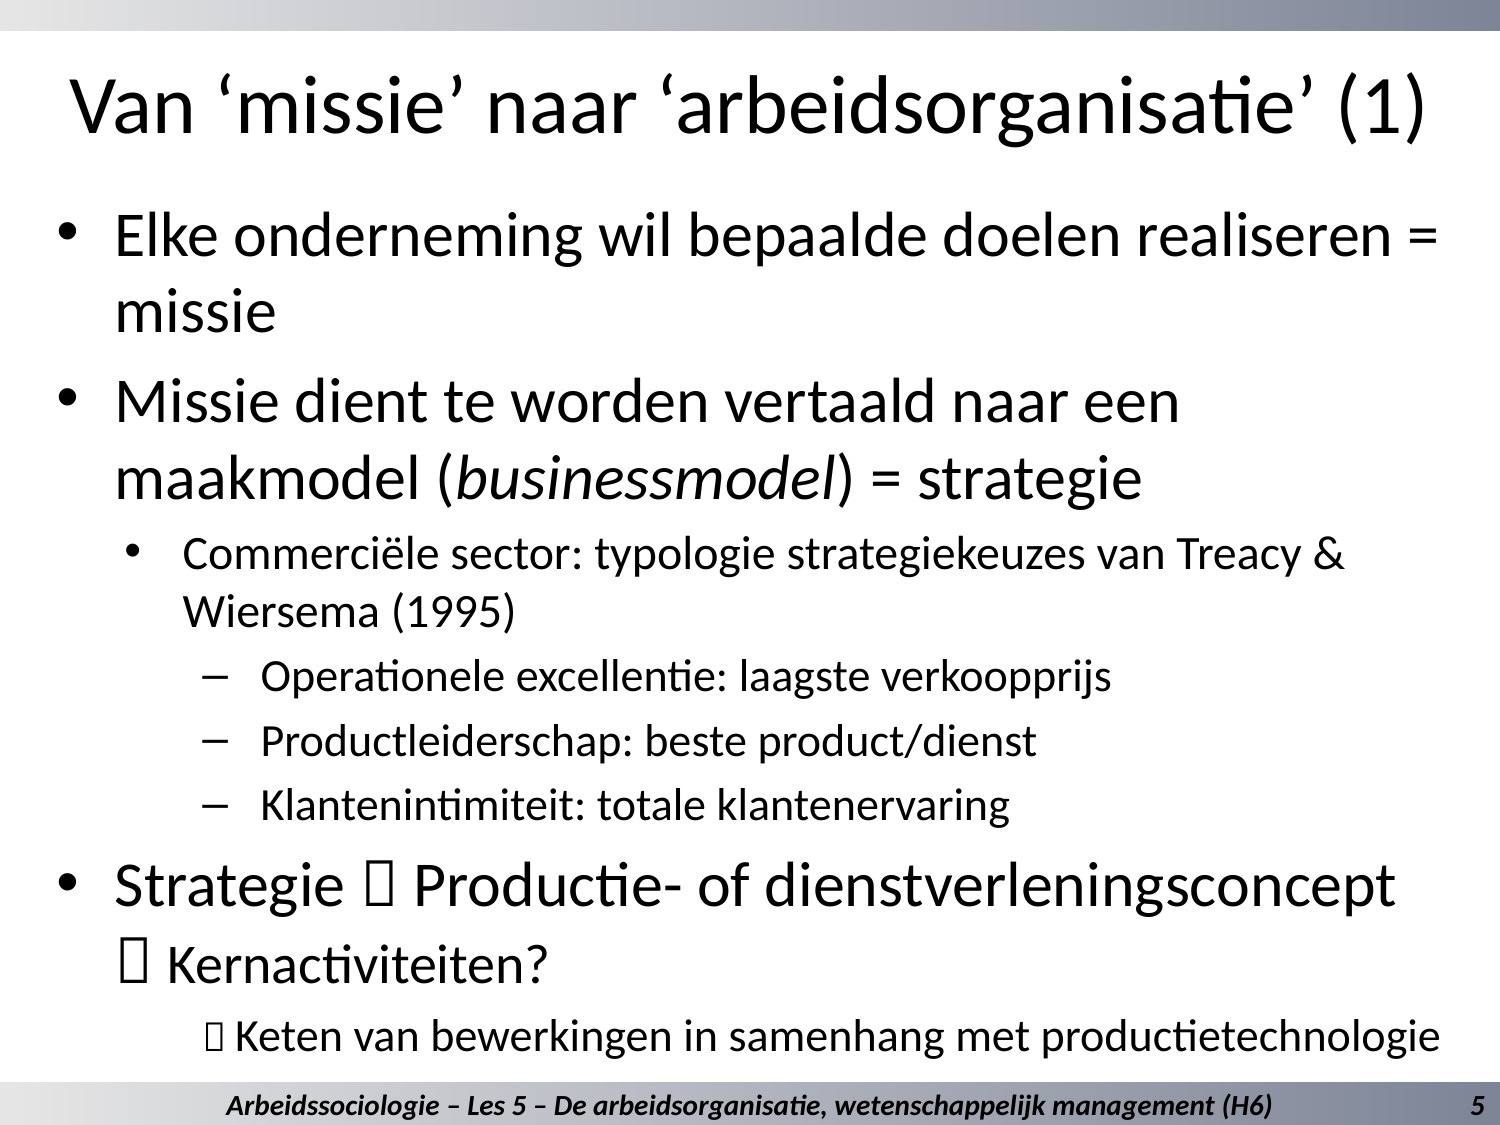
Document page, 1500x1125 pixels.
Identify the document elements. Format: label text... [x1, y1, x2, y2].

list Elke onderneming wil bepaalde doelen realiseren = missie Missie dient te worden vertaald naar een maakmodel (businessmodel) = strategie Commerciële sector: typologie strategiekeuzes van Treacy & Wiersema (1995) Operationele excellentie: laagste verkoopprijs Productleiderschap: beste product/dienst Klantenintimiteit: totale klantenervaring Strategie  Productie- of dienstverleningsconcept  Kernactiviteiten?  Keten van bewerkingen in samenhang met productietechnologie [41, 184, 1459, 1082]
footer Arbeidssociologie – Les 5 – De arbeidsorganisatie, wetenschappelijk management (H6) [0, 1082, 1074, 1125]
title Van ‘missie’ naar ‘arbeidsorganisatie’ (1) [35, 31, 1465, 170]
text_box 5 [1074, 1082, 1500, 1125]
text_box [0, 0, 1500, 31]
